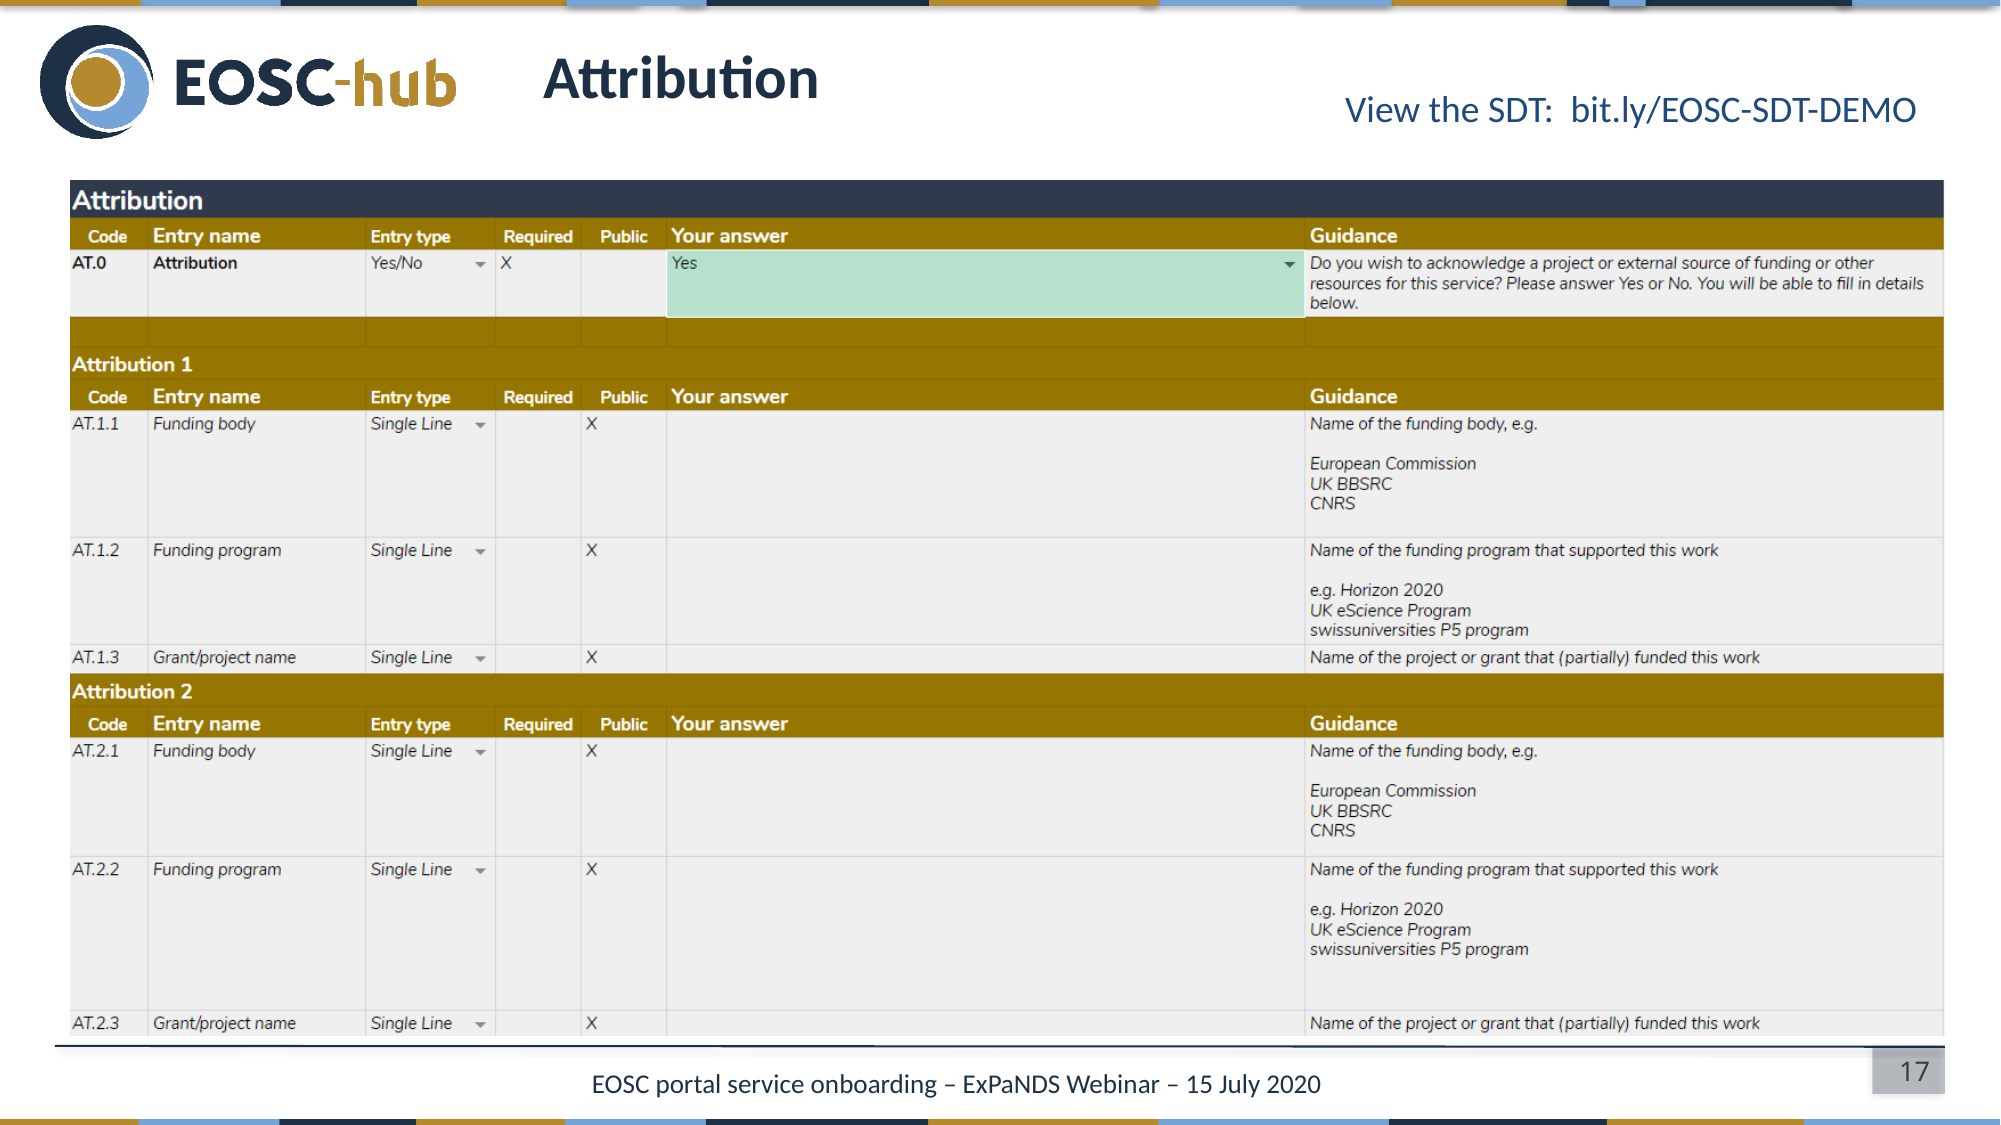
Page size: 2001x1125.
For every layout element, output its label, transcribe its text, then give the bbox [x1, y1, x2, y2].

slide_number 17 [1433, 1048, 1945, 1094]
picture [0, 1119, 2000, 1125]
title Attribution [528, 30, 1946, 120]
picture [70, 180, 1946, 1037]
footer EOSC portal service onboarding – ExPaNDS Webinar – 15 July 2020 [270, 1058, 1644, 1106]
text_box View the SDT: bit.ly/EOSC-SDT-DEMO [1330, 77, 1957, 183]
picture [17, 19, 479, 144]
